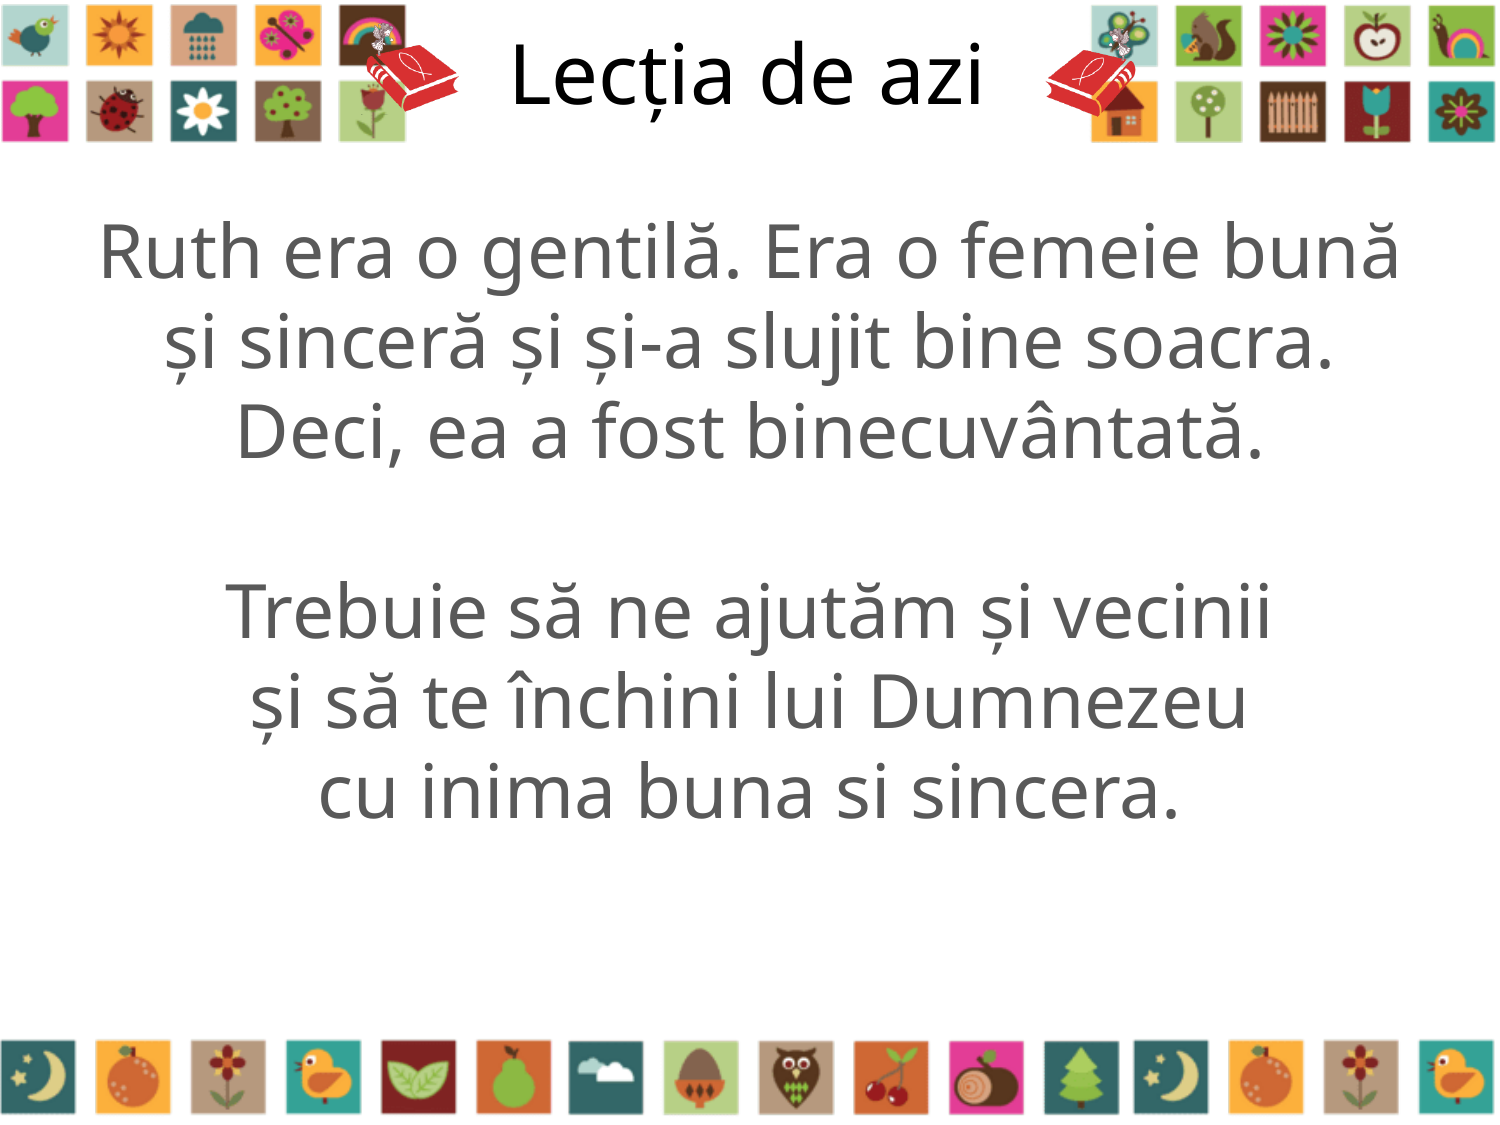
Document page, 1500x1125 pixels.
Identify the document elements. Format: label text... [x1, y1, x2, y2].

picture [1014, 3, 1500, 150]
picture [0, 3, 491, 150]
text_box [0, 1028, 1500, 1118]
text_box Ruth era o gentilă. Era o femeie bună și sinceră și și-a slujit bine soacra. Deci, ea a fost binecuvântată. Trebuie să ne ajutăm și vecinii și să te închini lui Dumnezeu cu inima buna si sincera. [76, 196, 1424, 841]
text_box Lecția de azi [425, 13, 1077, 129]
